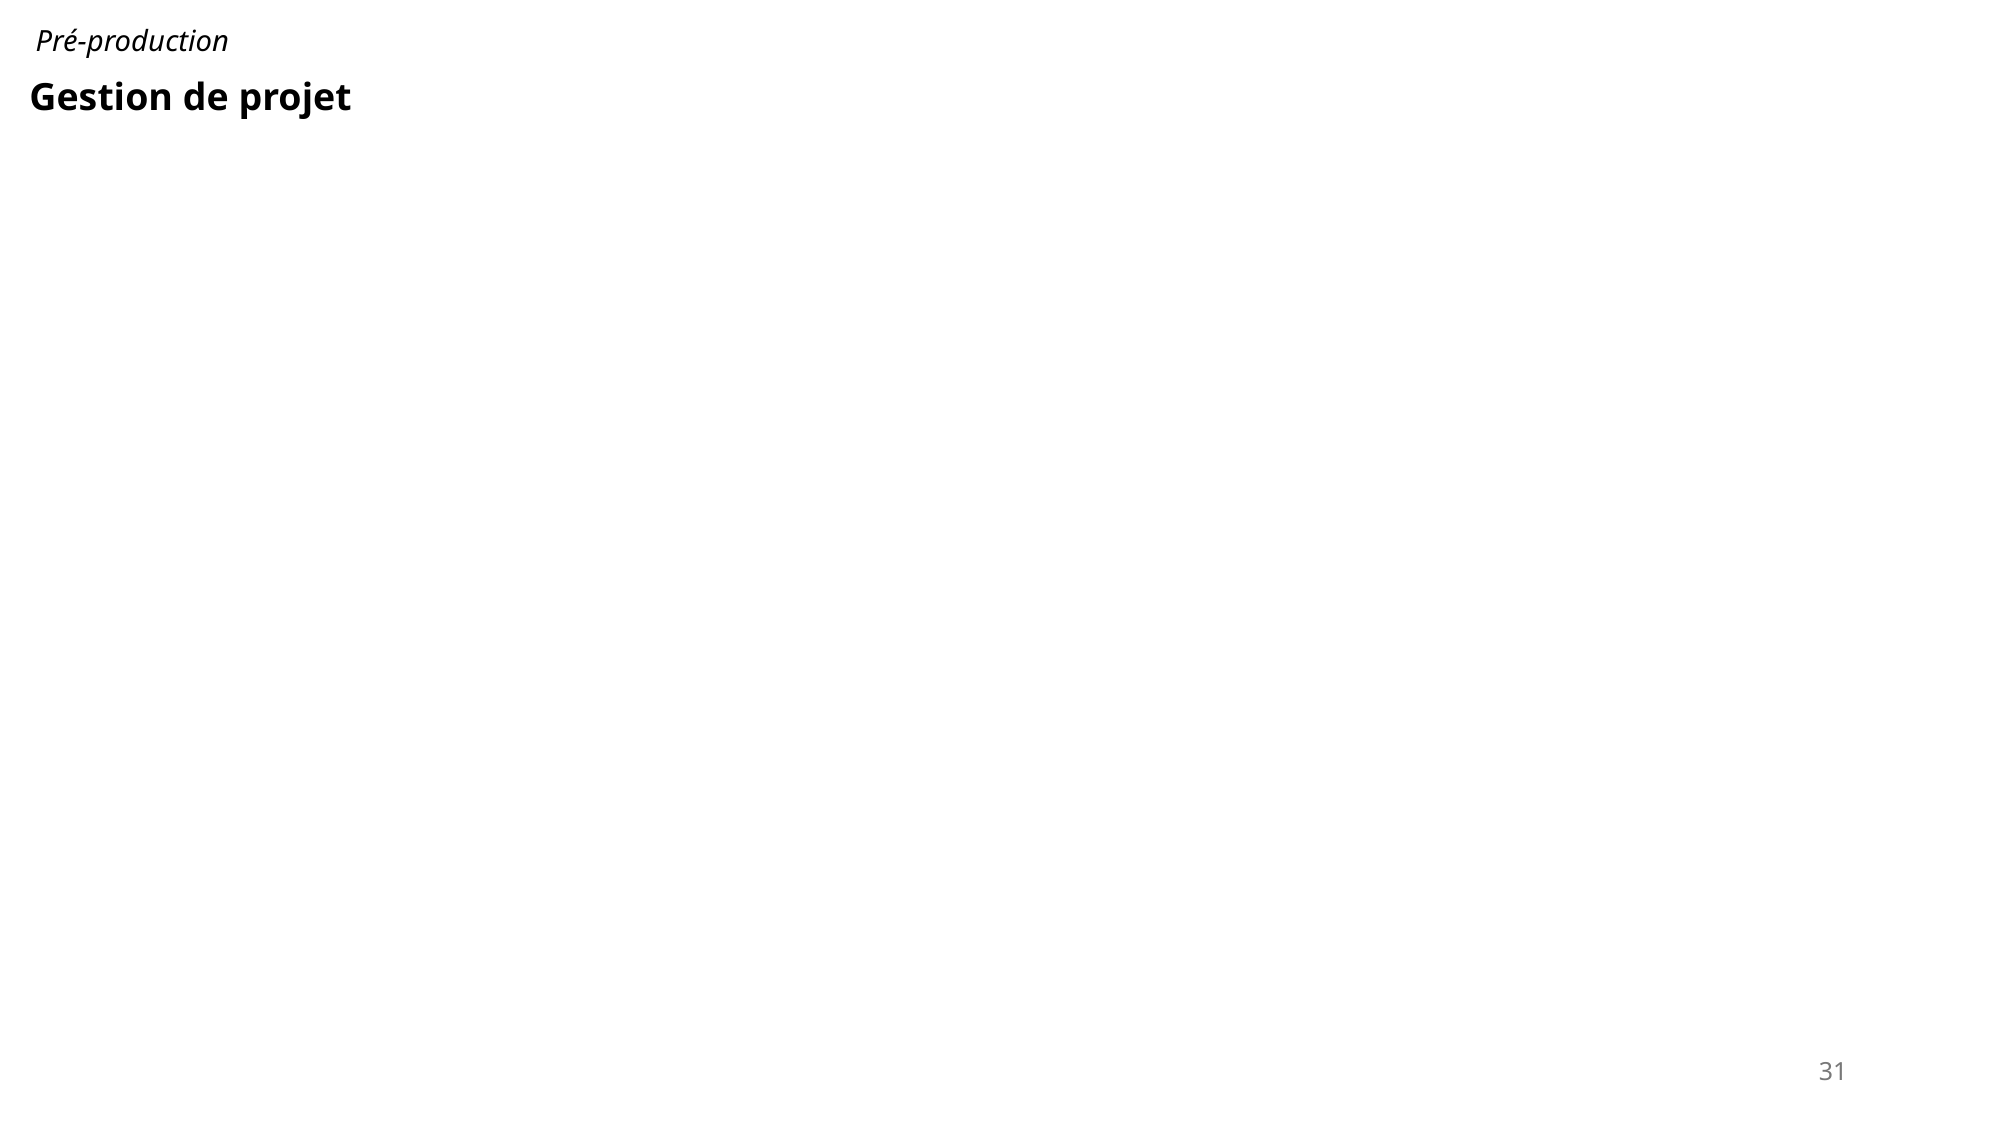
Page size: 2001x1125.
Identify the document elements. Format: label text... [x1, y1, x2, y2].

text_box Pré-production [20, 14, 311, 65]
slide_number 31 [1412, 1042, 1863, 1103]
text_box Gestion de projet [14, 65, 673, 125]
